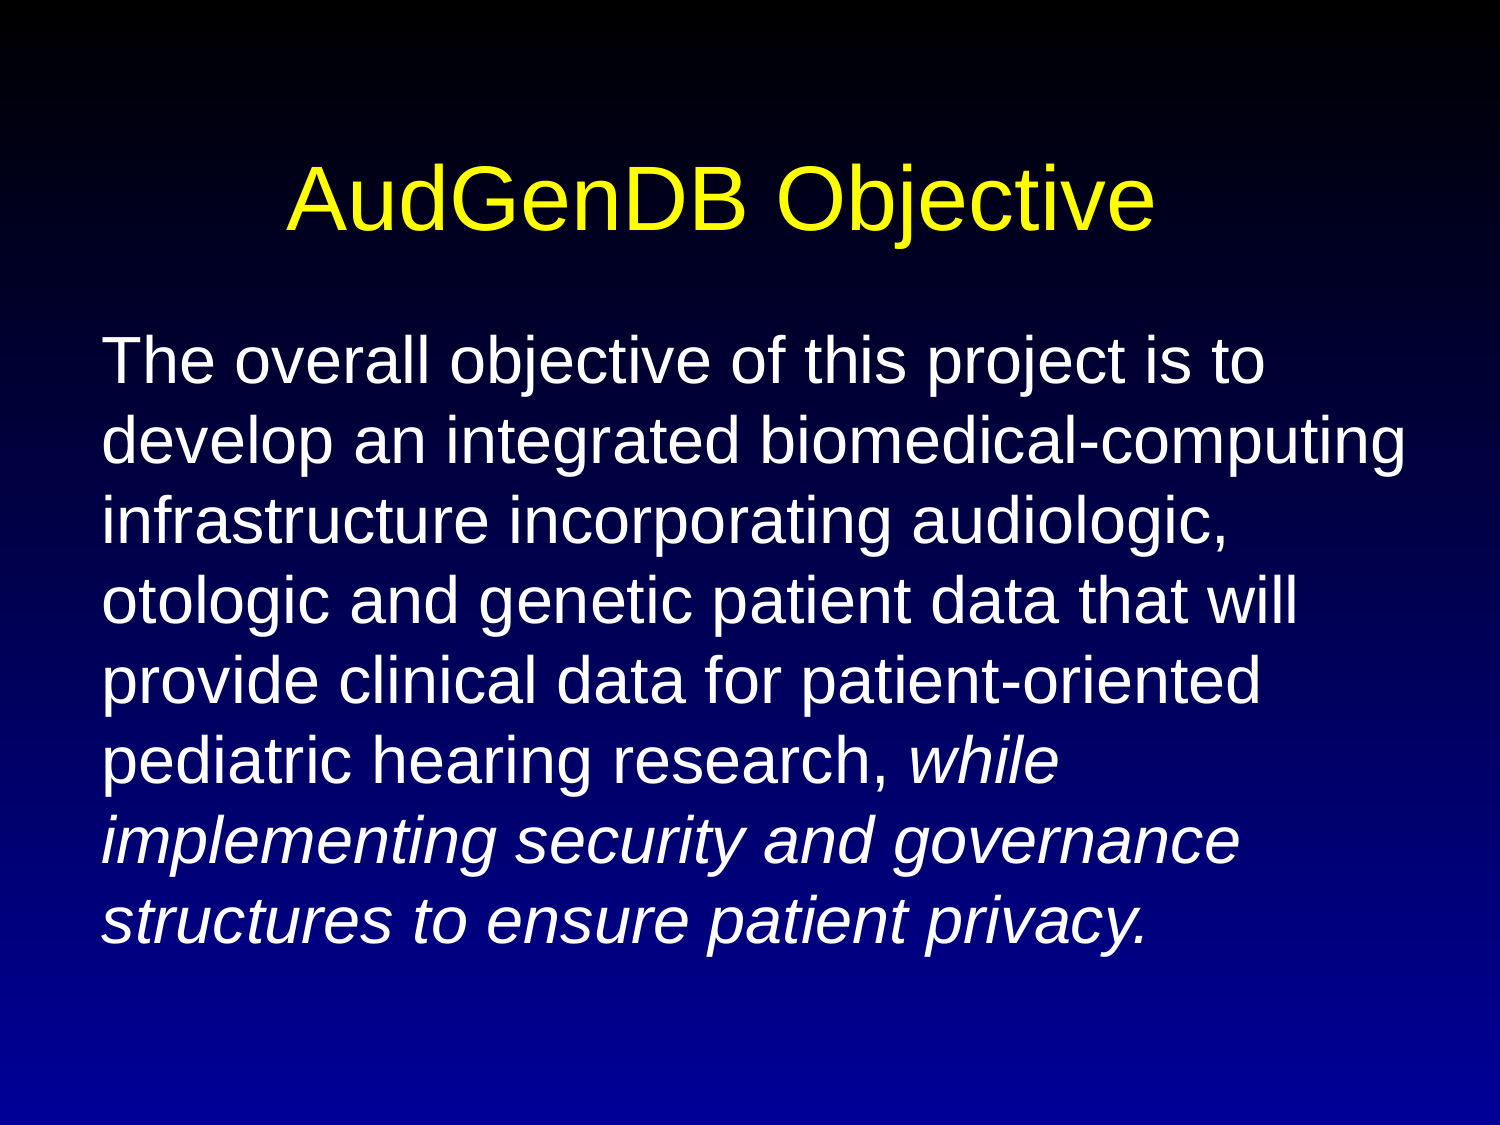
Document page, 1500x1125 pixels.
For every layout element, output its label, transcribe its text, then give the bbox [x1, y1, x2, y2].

title AudGenDB Objective [84, 100, 1361, 288]
subtitle The overall objective of this project is to develop an integrated biomedical-computing infrastructure incorporating audiologic, otologic and genetic patient data that will provide clinical data for patient-oriented pediatric hearing research, while implementing security and governance structures to ensure patient privacy. [86, 309, 1458, 1007]
